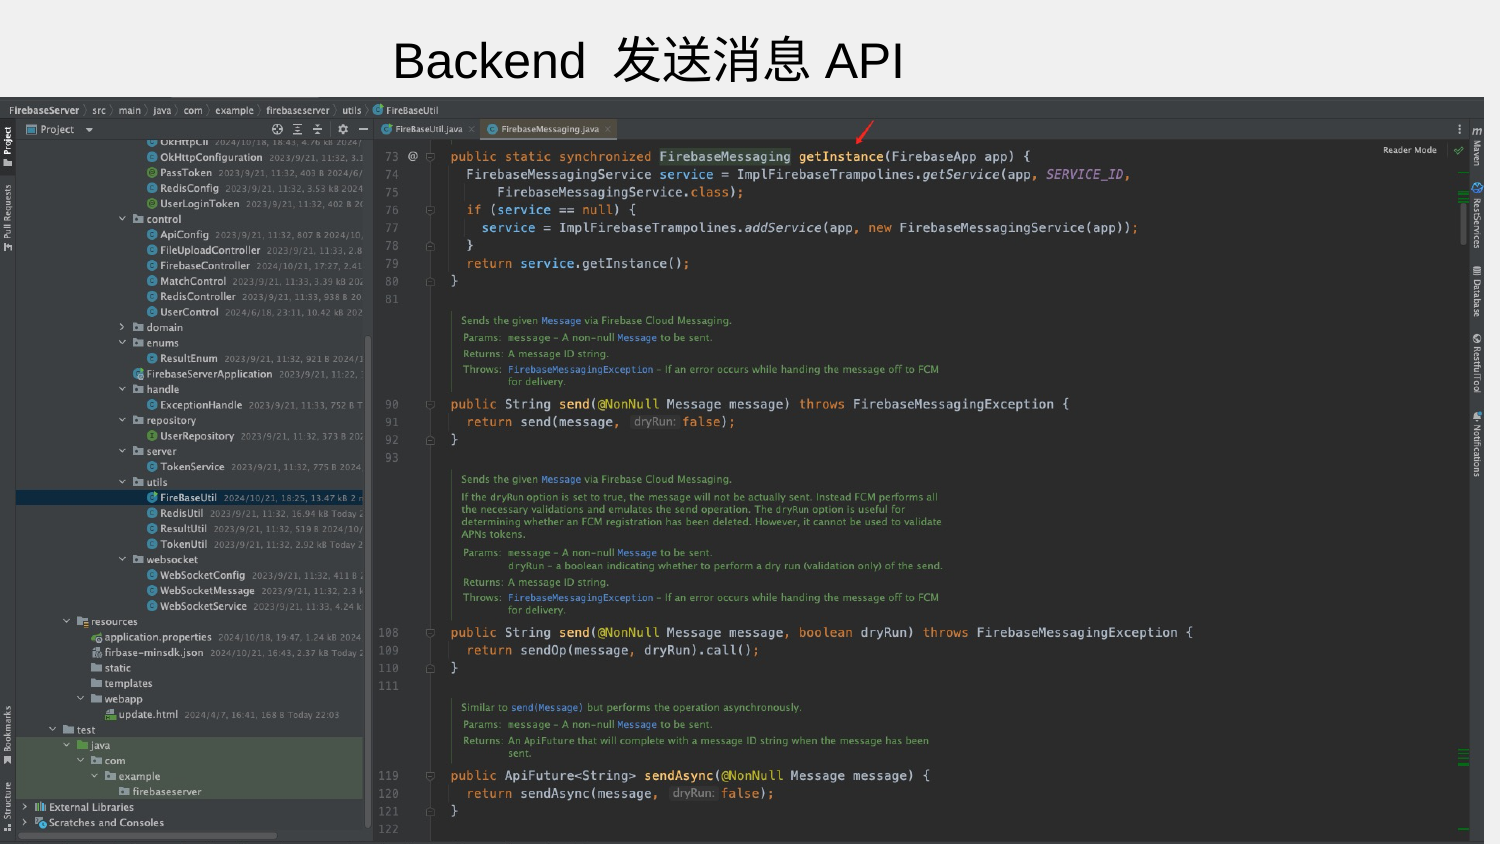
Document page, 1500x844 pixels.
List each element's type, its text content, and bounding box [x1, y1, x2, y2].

text_box Backend 发送消息API [363, 21, 1145, 95]
picture [0, 96, 1484, 844]
